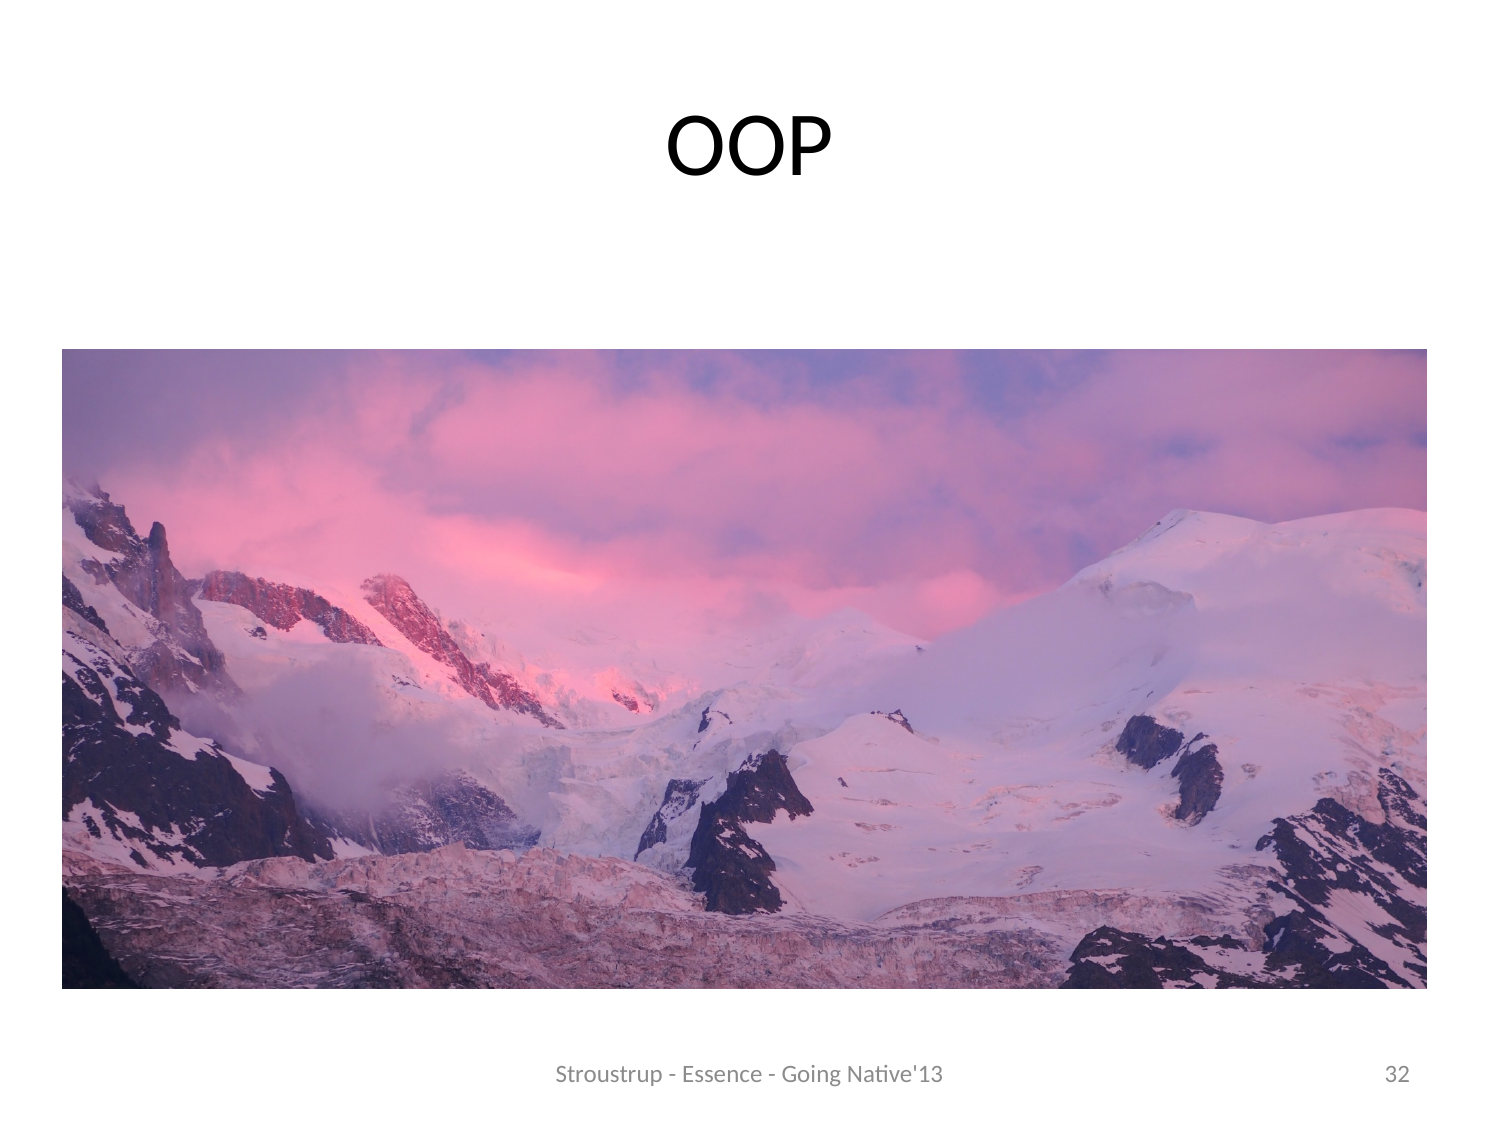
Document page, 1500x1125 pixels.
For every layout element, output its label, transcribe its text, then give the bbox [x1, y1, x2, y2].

footer Stroustrup - Essence - Going Native'13 [512, 1042, 988, 1103]
slide_number 32 [1074, 1042, 1425, 1103]
title OOP [75, 45, 1425, 233]
picture [62, 349, 1427, 990]
